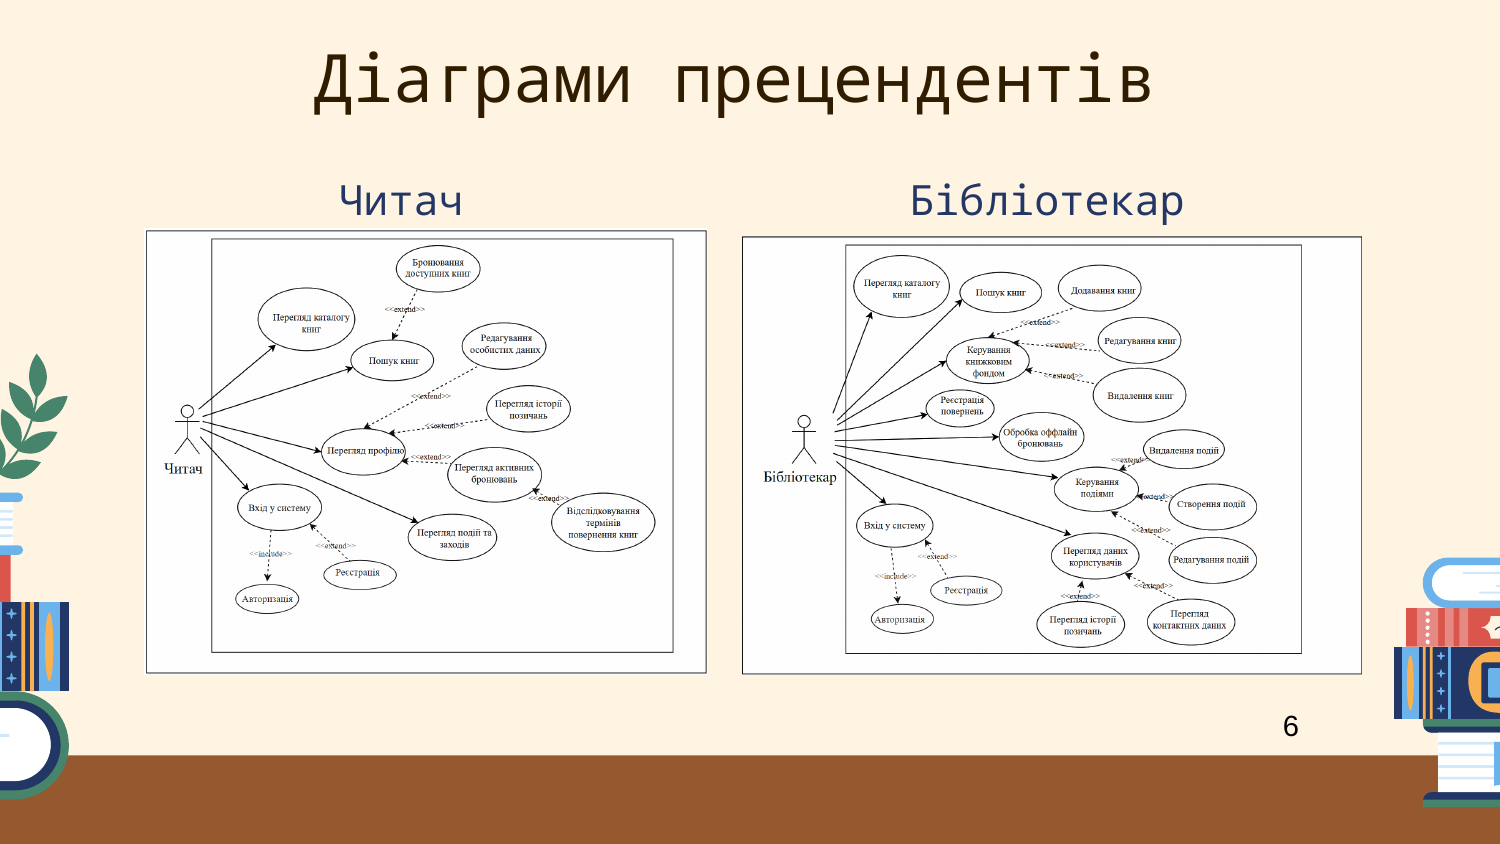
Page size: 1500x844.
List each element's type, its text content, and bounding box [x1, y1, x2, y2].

text_box Бібліотекар [894, 191, 1210, 235]
text_box Читач [323, 161, 1273, 239]
title Діаграми прецендентів [299, 53, 1249, 131]
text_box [0, 348, 90, 800]
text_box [1393, 440, 1500, 808]
picture [741, 236, 1362, 675]
picture [143, 228, 708, 676]
text_box 6 [1268, 699, 1388, 750]
